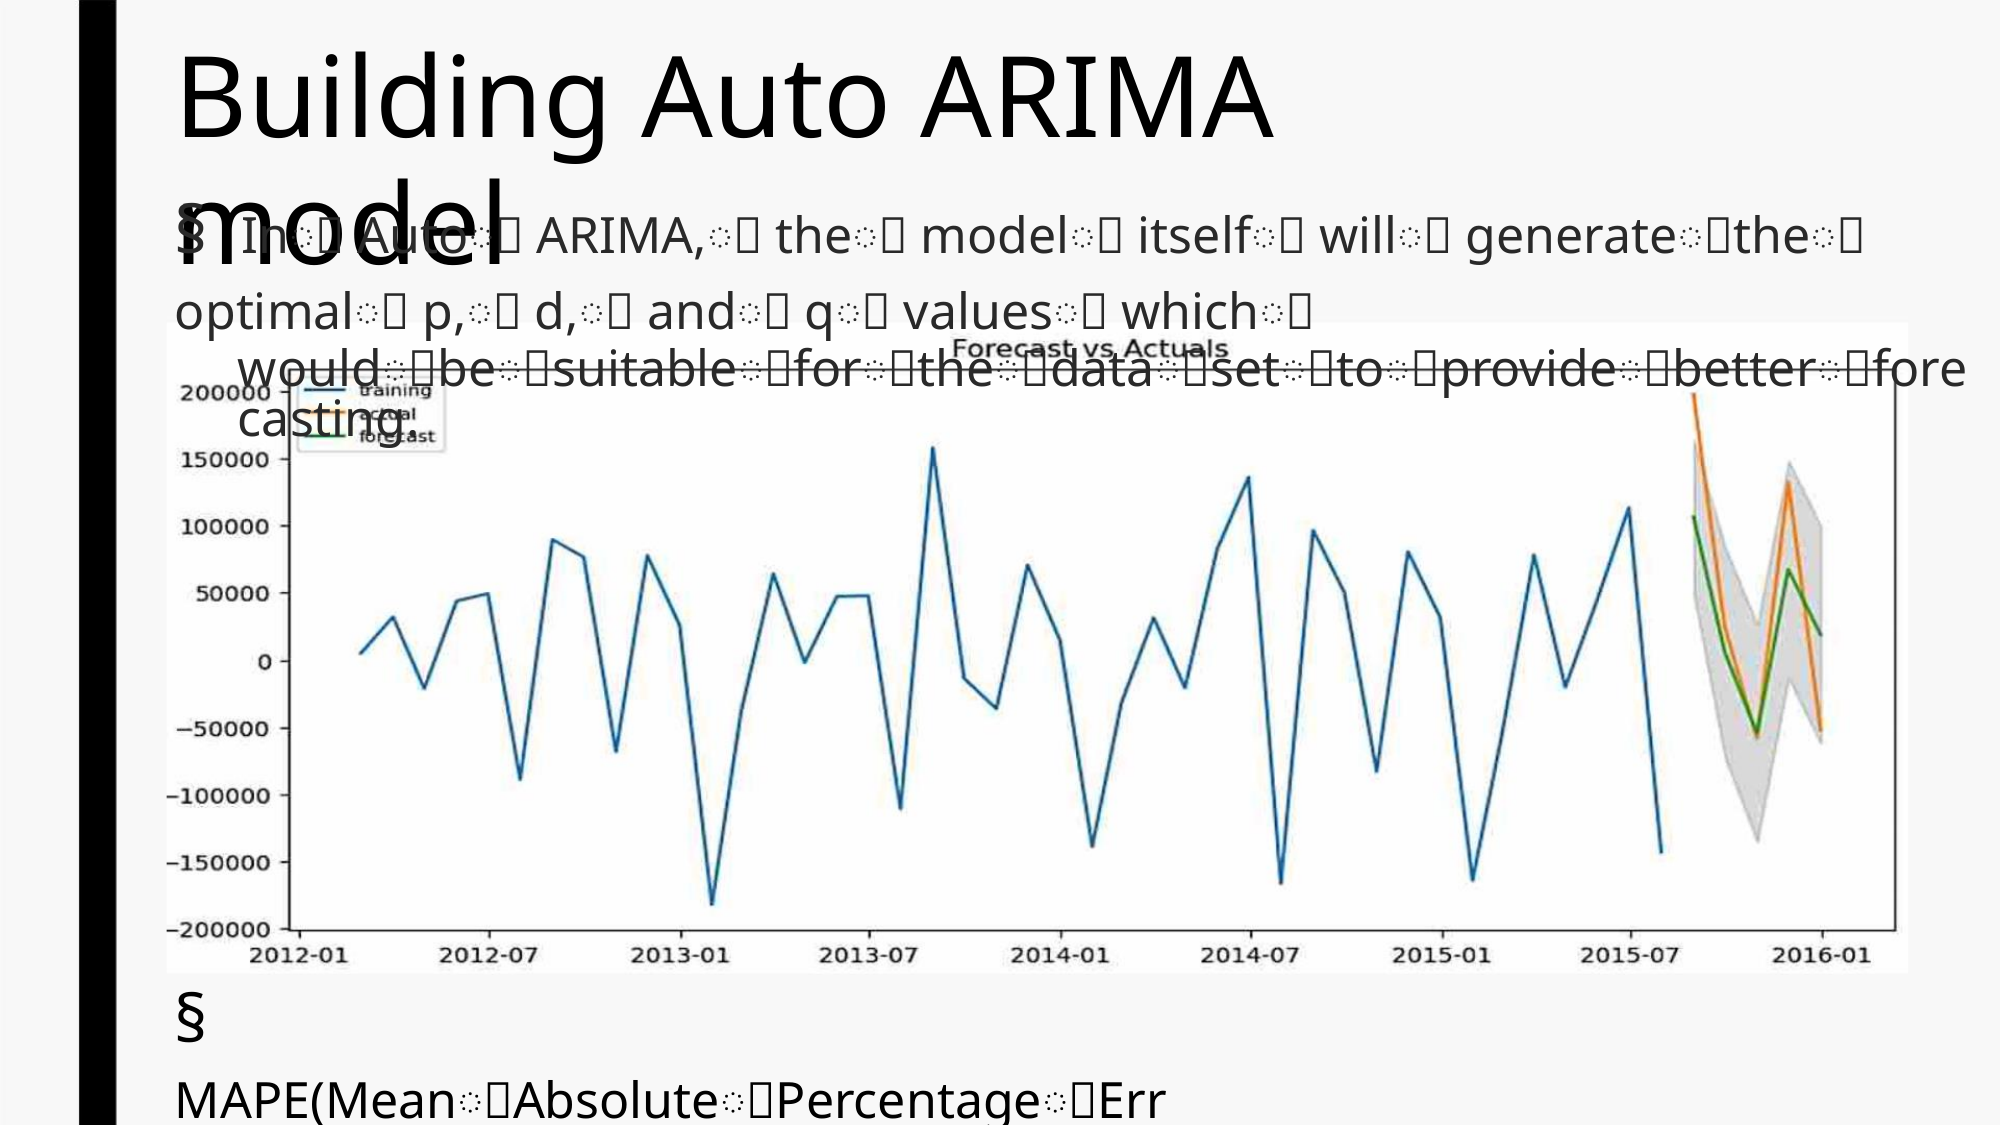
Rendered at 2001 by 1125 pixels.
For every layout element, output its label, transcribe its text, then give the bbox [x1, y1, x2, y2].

text_box Building Auto ARIMA model [174, 32, 1485, 193]
text_box § Inꢀ Autoꢀ ARIMA,ꢀ theꢀ modelꢀ itselfꢀ willꢀ generateꢀtheꢀ optimalꢀ p,ꢀ d,ꢀ andꢀ qꢀ valuesꢀ whichꢀ wouldꢀbeꢀsuitableꢀforꢀtheꢀdataꢀsetꢀtoꢀprovideꢀbetterꢀforecasting. [174, 193, 1984, 446]
text_box § MAPE(MeanꢀAbsoluteꢀPercentageꢀError)=0.63 [174, 982, 1193, 1125]
text_box [0, 0, 2000, 1125]
